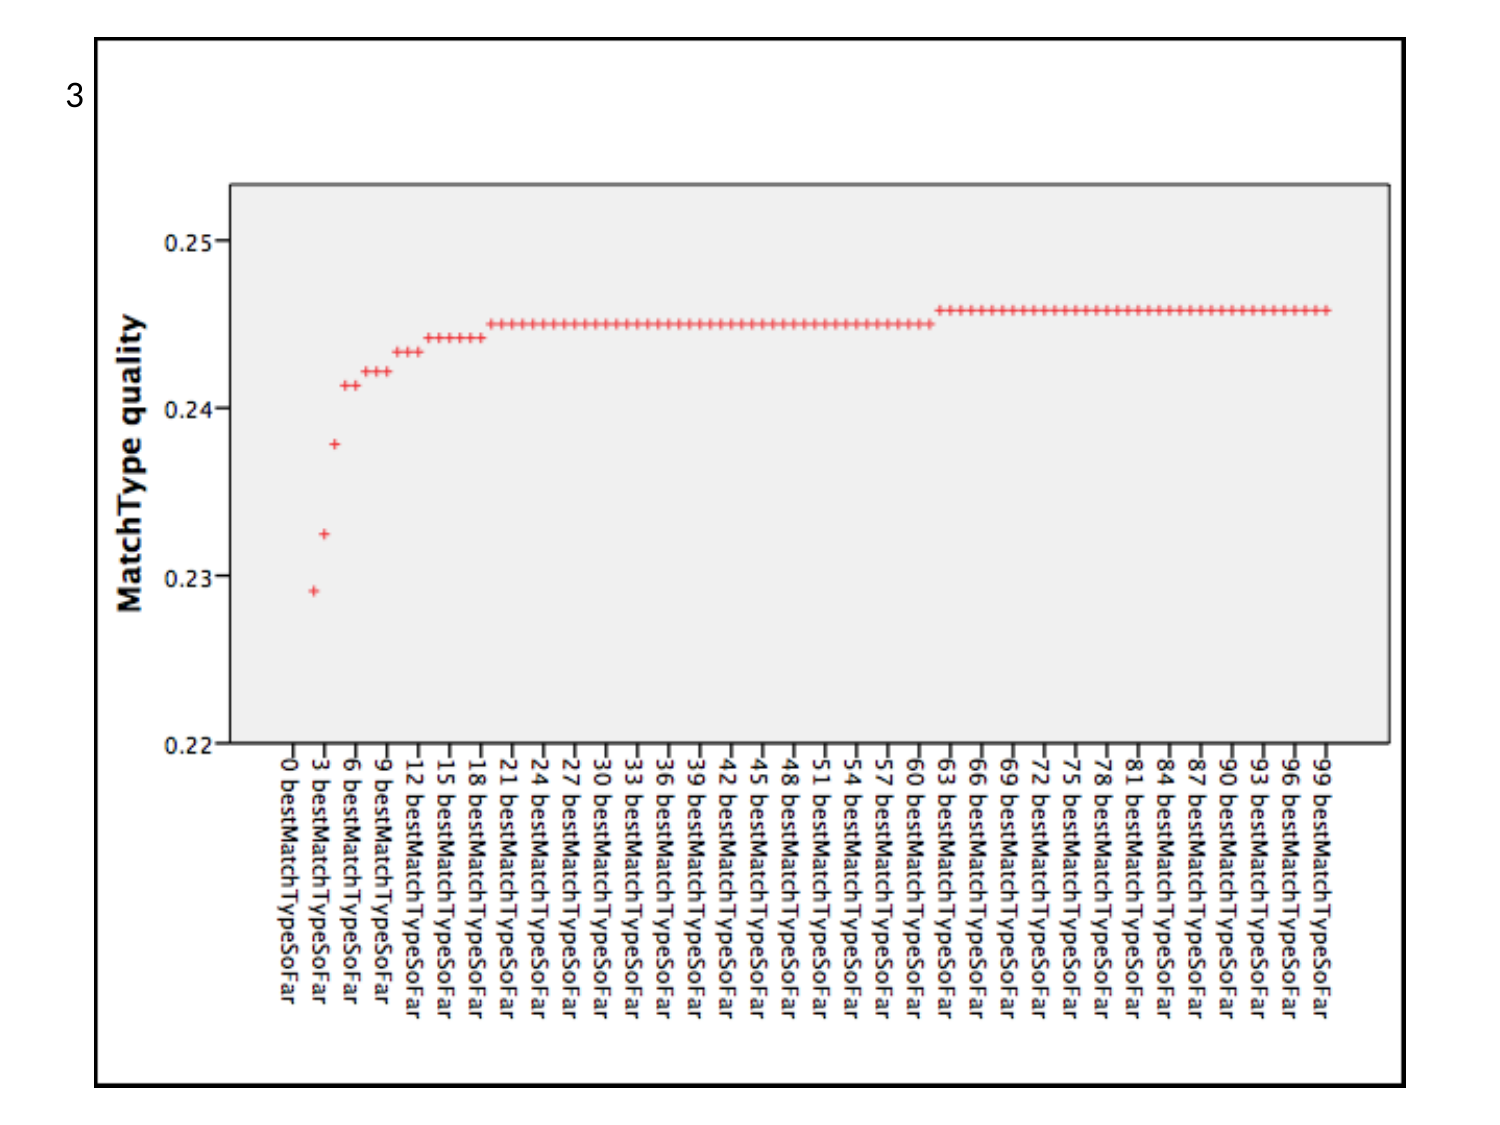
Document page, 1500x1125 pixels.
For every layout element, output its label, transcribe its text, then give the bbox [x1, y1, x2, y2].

text_box 3 [50, 62, 89, 123]
picture [94, 37, 1406, 1088]
